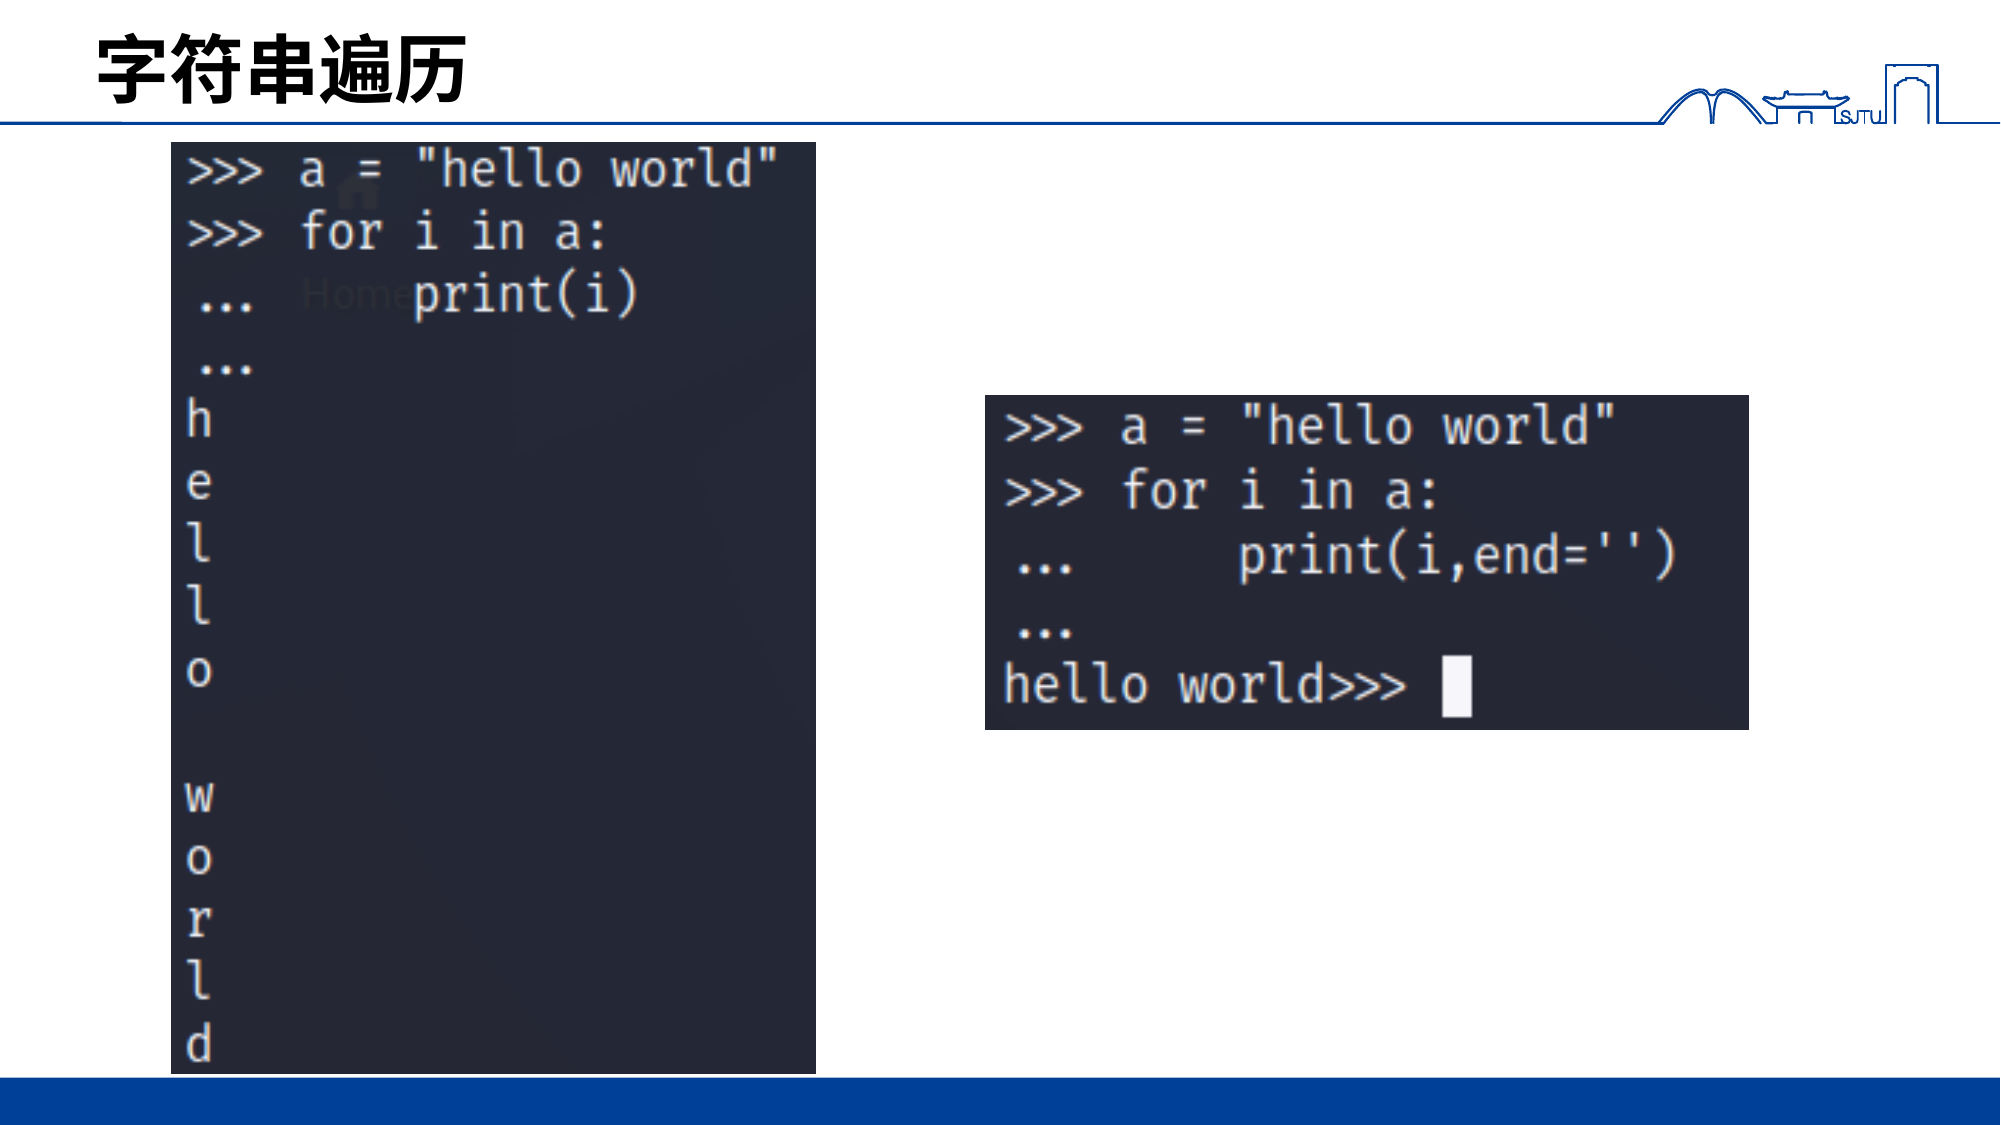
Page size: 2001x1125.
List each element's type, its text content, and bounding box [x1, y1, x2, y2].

picture [171, 142, 816, 1074]
title 字符串遍历 [79, 22, 1919, 124]
picture [985, 395, 1749, 730]
